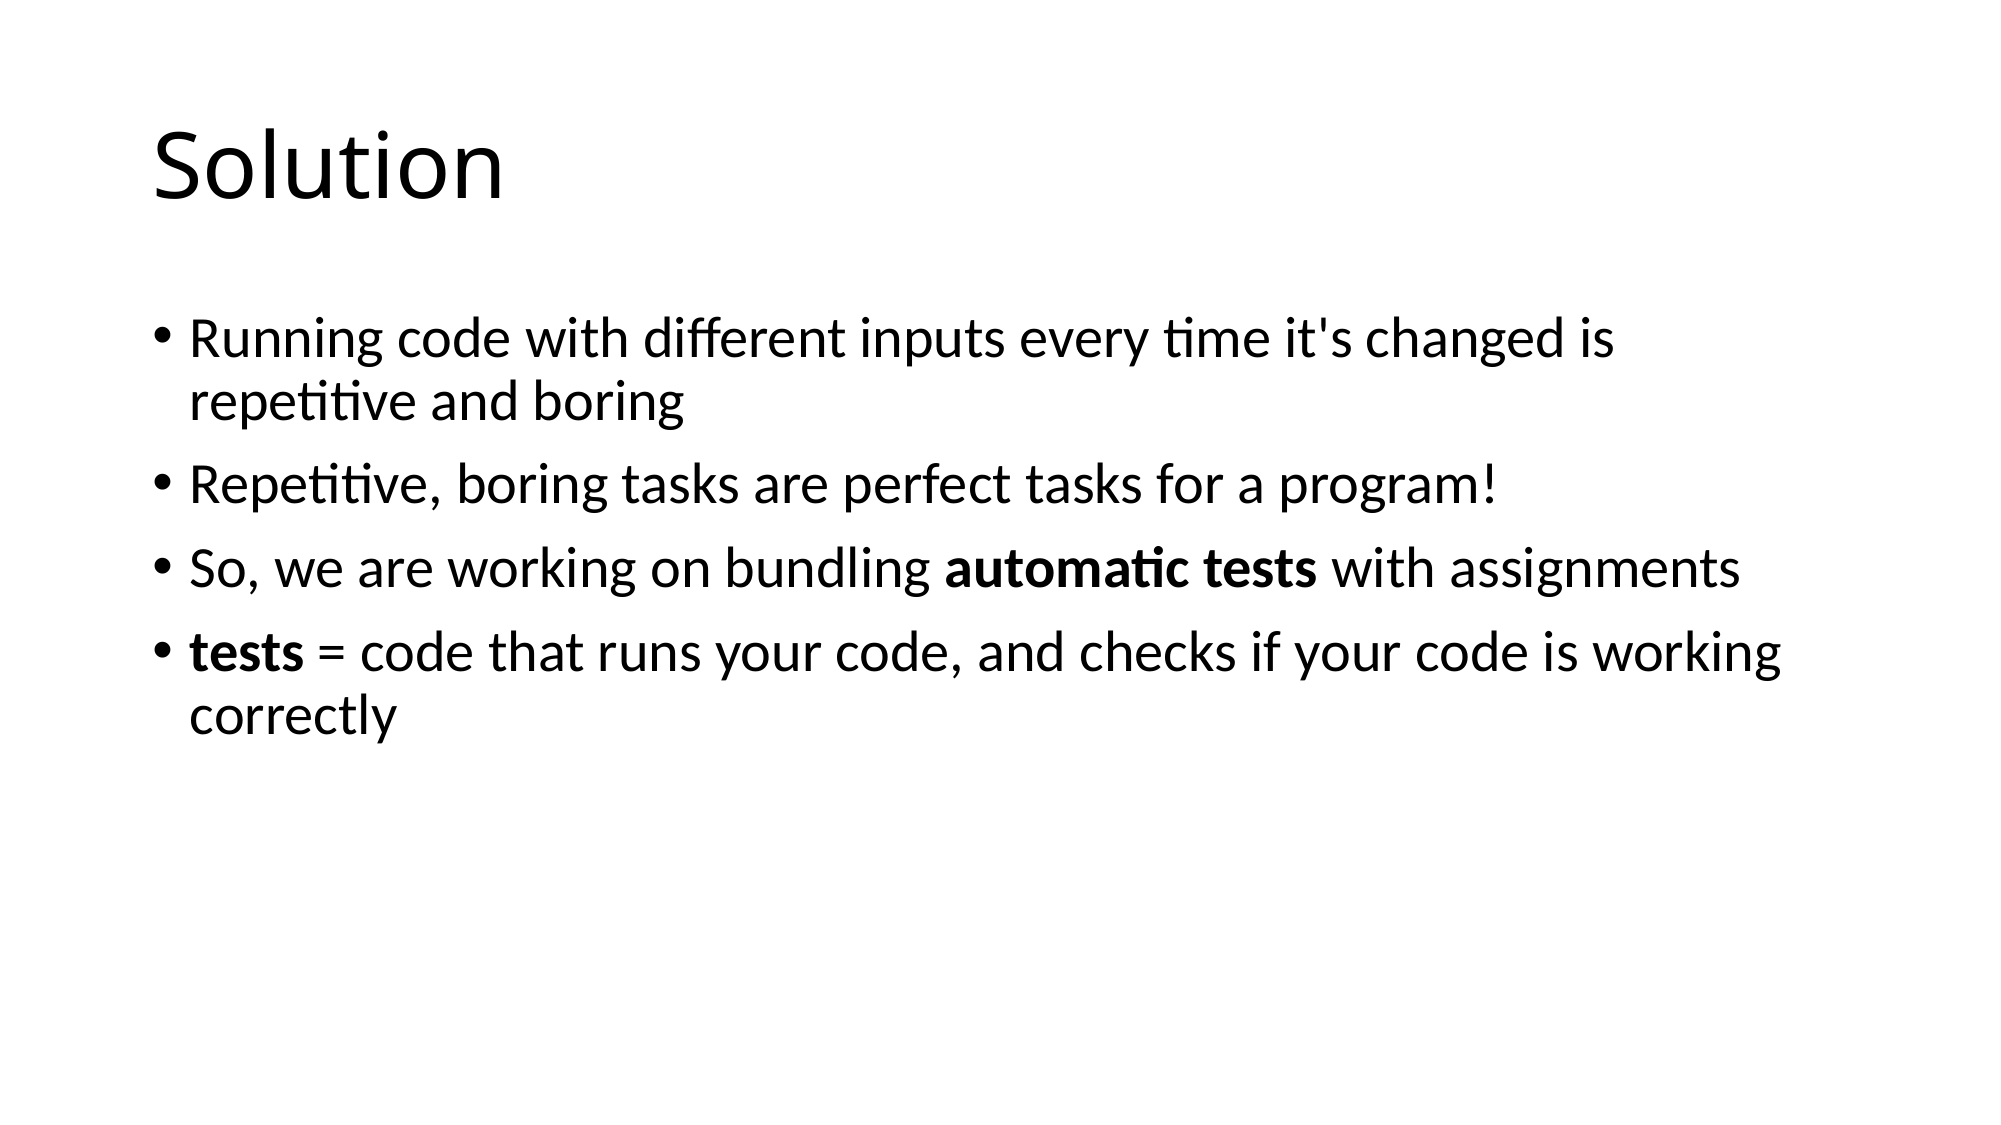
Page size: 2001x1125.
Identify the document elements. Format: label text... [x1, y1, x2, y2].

list Running code with different inputs every time it's changed is repetitive and boring Repetitive, boring tasks are perfect tasks for a program! So, we are working on bundling automatic tests with assignments tests = code that runs your code, and checks if your code is working correctly [137, 299, 1863, 1014]
title Solution [137, 59, 1863, 278]
